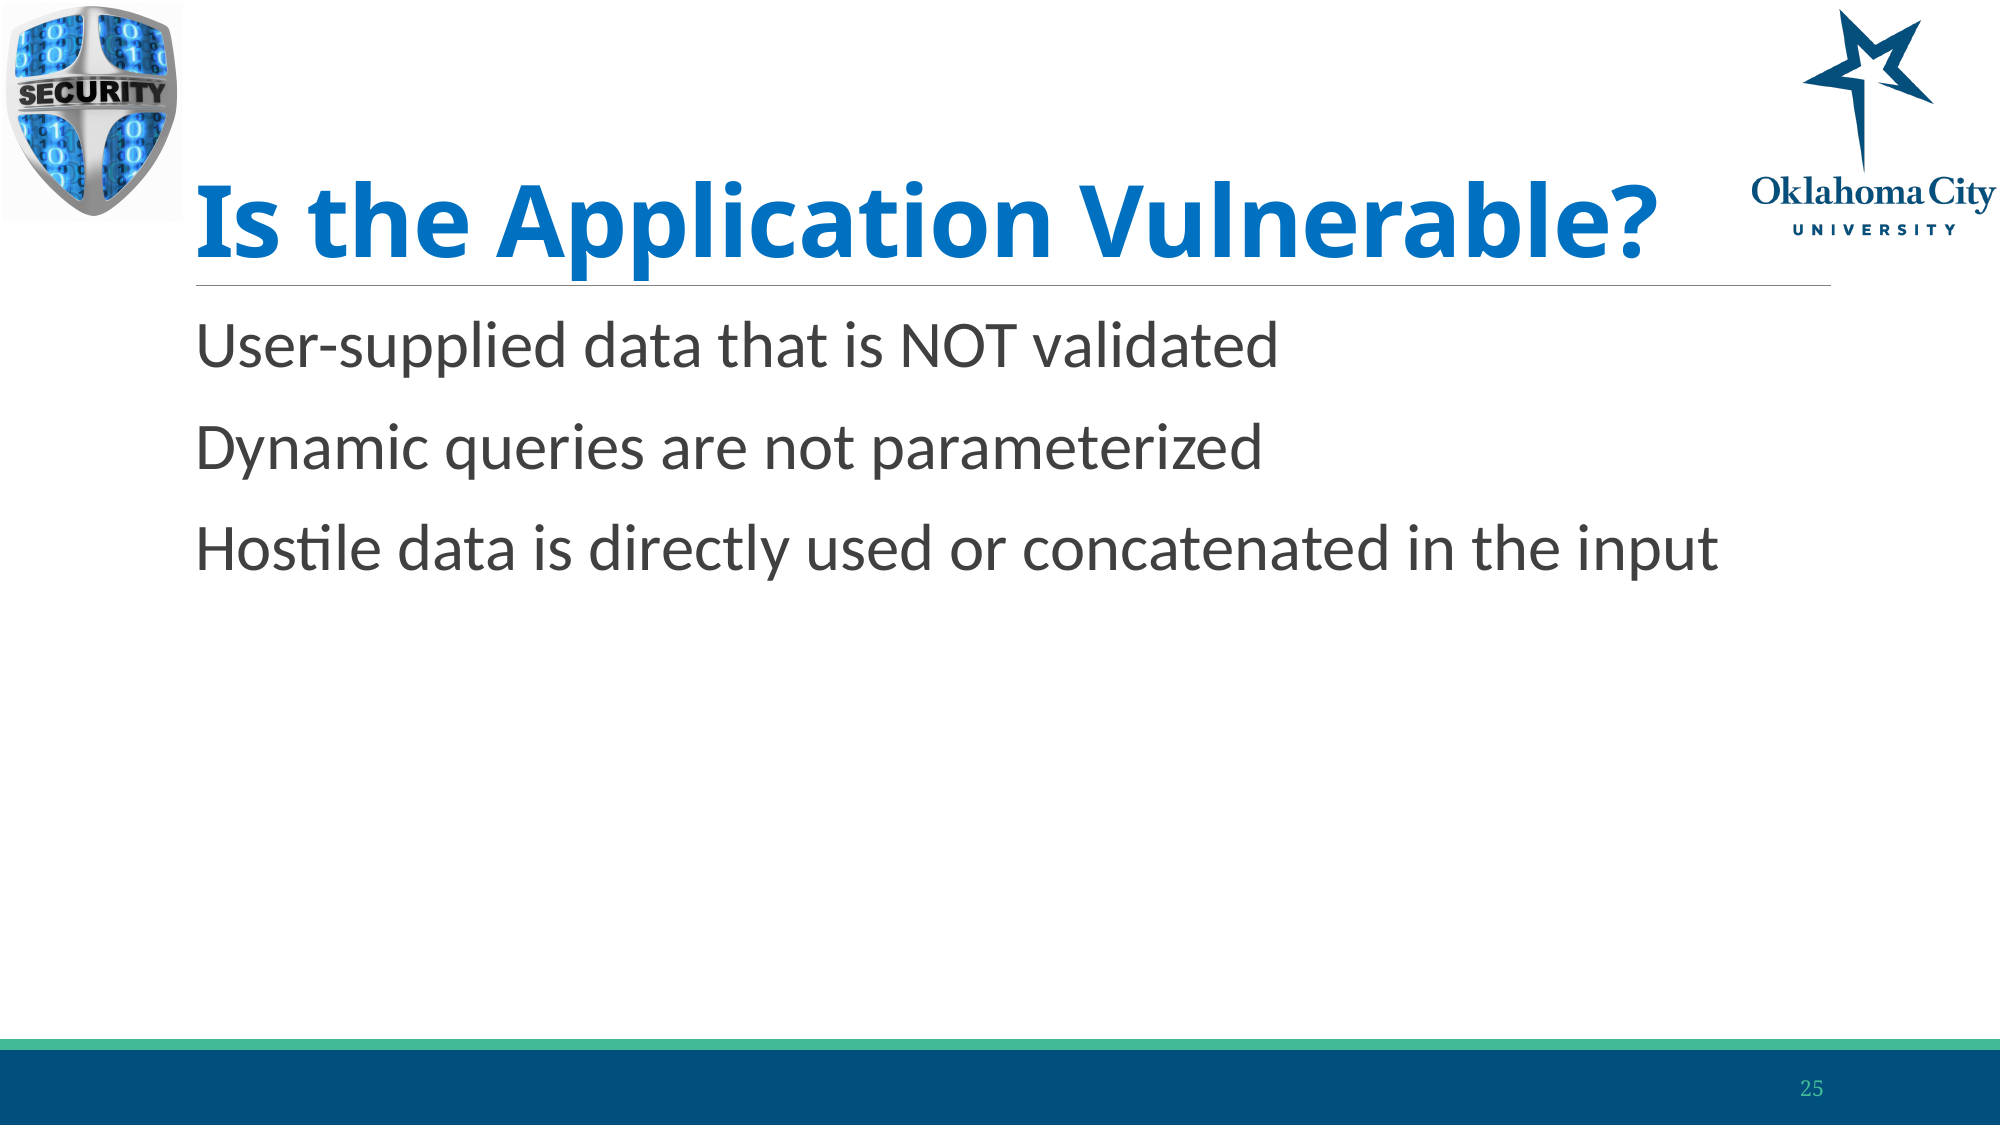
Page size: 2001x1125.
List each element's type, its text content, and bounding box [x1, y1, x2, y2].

picture [2, 3, 183, 221]
picture [1740, 0, 2001, 246]
list User-supplied data that is NOT validated Dynamic queries are not parameterized Hostile data is directly used or concatenated in the input [180, 302, 1830, 963]
title Is the Application Vulnerable? [180, 47, 1830, 285]
slide_number 25 [1624, 1059, 1840, 1120]
